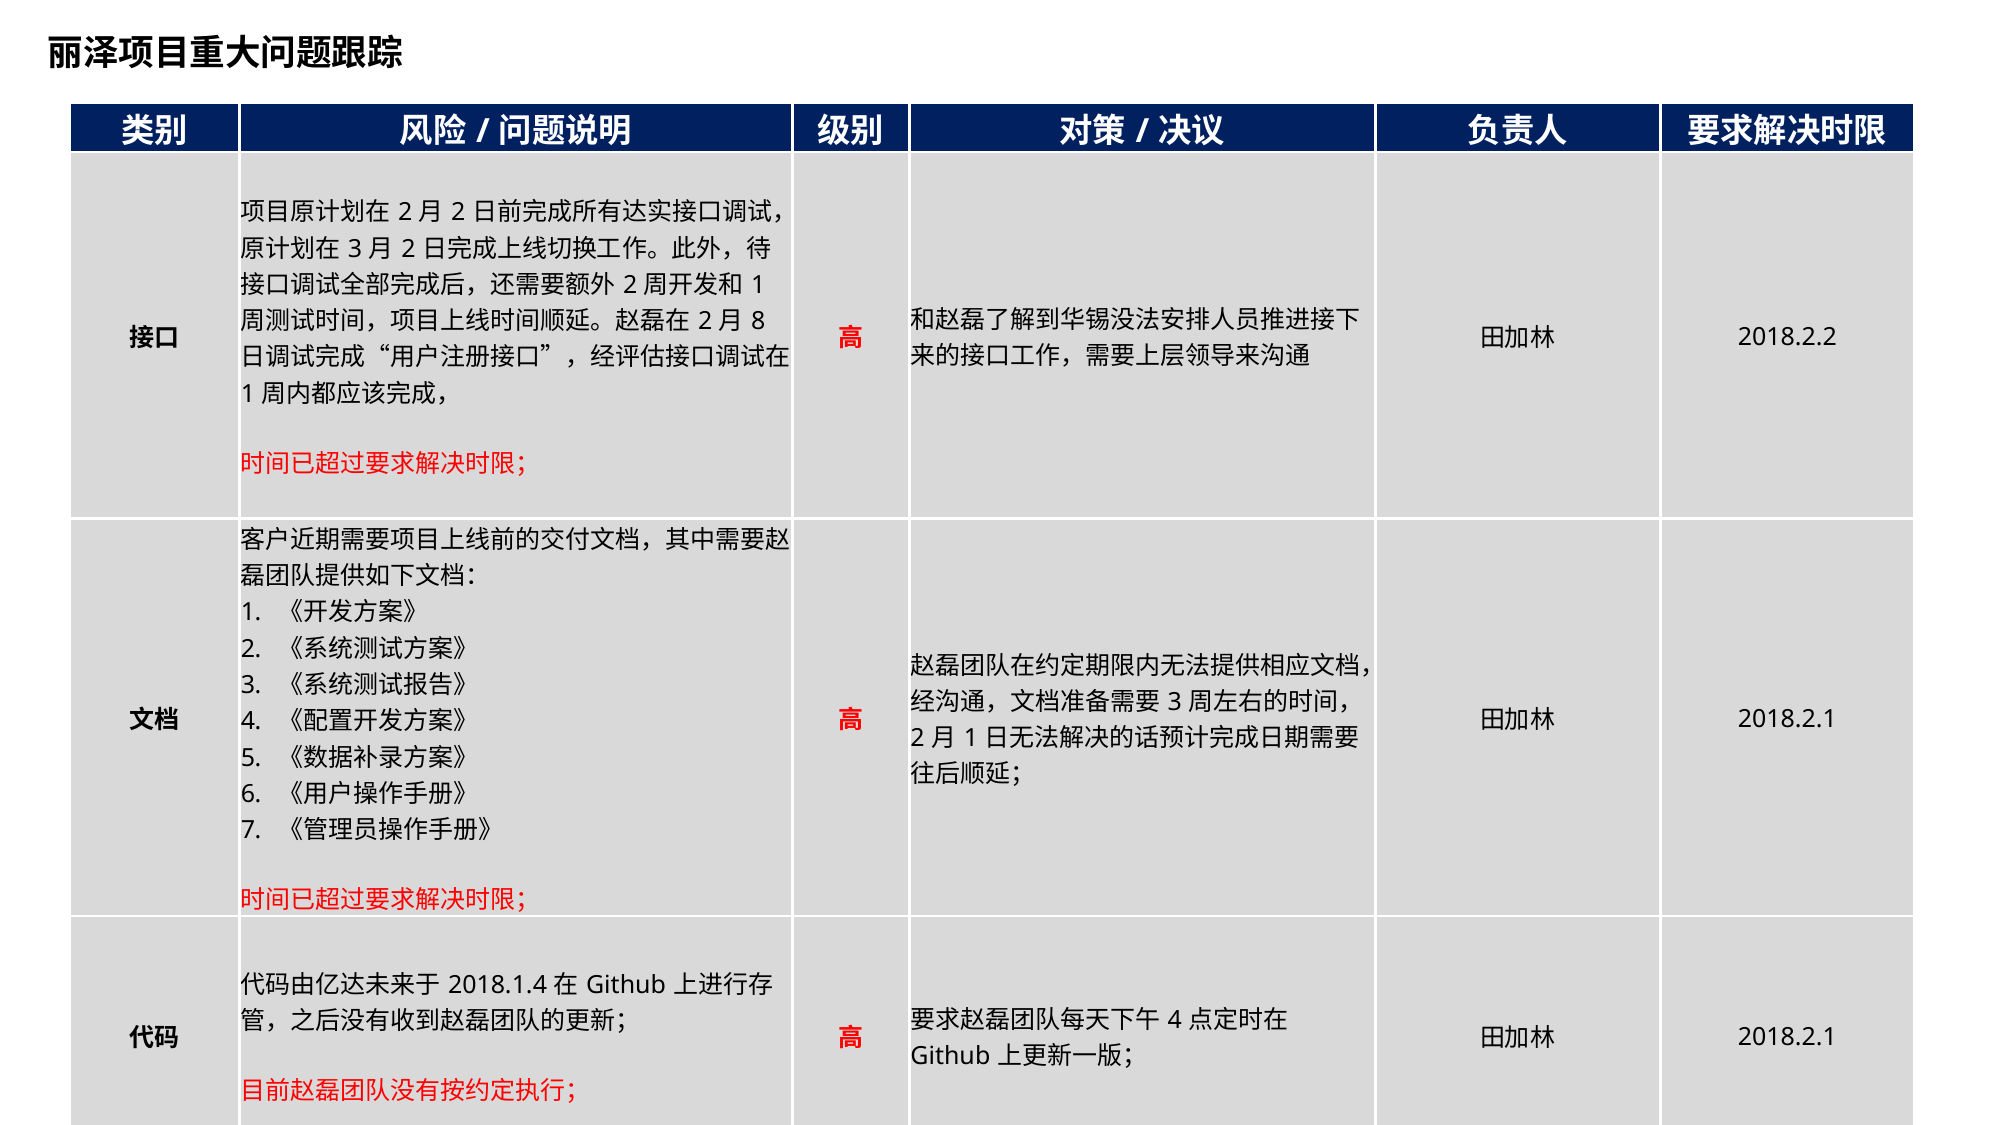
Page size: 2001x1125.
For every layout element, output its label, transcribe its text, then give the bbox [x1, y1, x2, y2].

table_header 负责人 [1377, 104, 1659, 151]
table_cell 2018.2.2 [1662, 153, 1913, 517]
table_cell 高 [794, 520, 908, 915]
table_cell 接口 [71, 153, 238, 517]
table_cell 代码由亿达未来于2018.1.4在Github上进行存管，之后没有收到赵磊团队的更新； 目前赵磊团队没有按约定执行； [241, 917, 791, 1125]
table_cell 文档 [71, 520, 238, 915]
table_header 要求解决时限 [1662, 104, 1913, 151]
table_cell 客户近期需要项目上线前的交付文档，其中需要赵磊团队提供如下文档： 《开发方案》 《系统测试方案》 《系统测试报告》 《配置开发方案》 《数据补录方案》 《用户操作手册》 《管理员操作手册》 时间已超过要求解决时限； [241, 520, 791, 915]
table_cell 项目原计划在2月2日前完成所有达实接口调试，原计划在3月2日完成上线切换工作。此外，待接口调试全部完成后，还需要额外2周开发和1周测试时间，项目上线时间顺延。赵磊在2月8日调试完成“用户注册接口”，经评估接口调试在1周内都应该完成， 时间已超过要求解决时限； [241, 153, 791, 517]
table_cell 要求赵磊团队每天下午4点定时在Github上更新一版； [911, 917, 1374, 1125]
table_cell 2018.2.1 [1662, 520, 1913, 915]
table_header 风险/问题说明 [241, 104, 791, 151]
table_cell 高 [794, 153, 908, 517]
table_cell 高 [794, 917, 908, 1125]
table_header 类别 [71, 104, 238, 151]
table_cell 赵磊团队在约定期限内无法提供相应文档，经沟通，文档准备需要3周左右的时间，2月1日无法解决的话预计完成日期需要往后顺延； [911, 520, 1374, 915]
table_cell 田加林 [1377, 917, 1659, 1125]
table_header 级别 [794, 104, 908, 151]
table_cell 田加林 [1377, 520, 1659, 915]
table_cell 田加林 [1377, 153, 1659, 517]
table_cell 2018.2.1 [1662, 917, 1913, 1125]
table_header 对策/决议 [911, 104, 1374, 151]
table_cell 代码 [71, 917, 238, 1125]
table_cell 和赵磊了解到华锡没法安排人员推进接下来的接口工作，需要上层领导来沟通 [911, 153, 1374, 517]
title 丽泽项目重大问题跟踪 [33, 27, 1861, 81]
